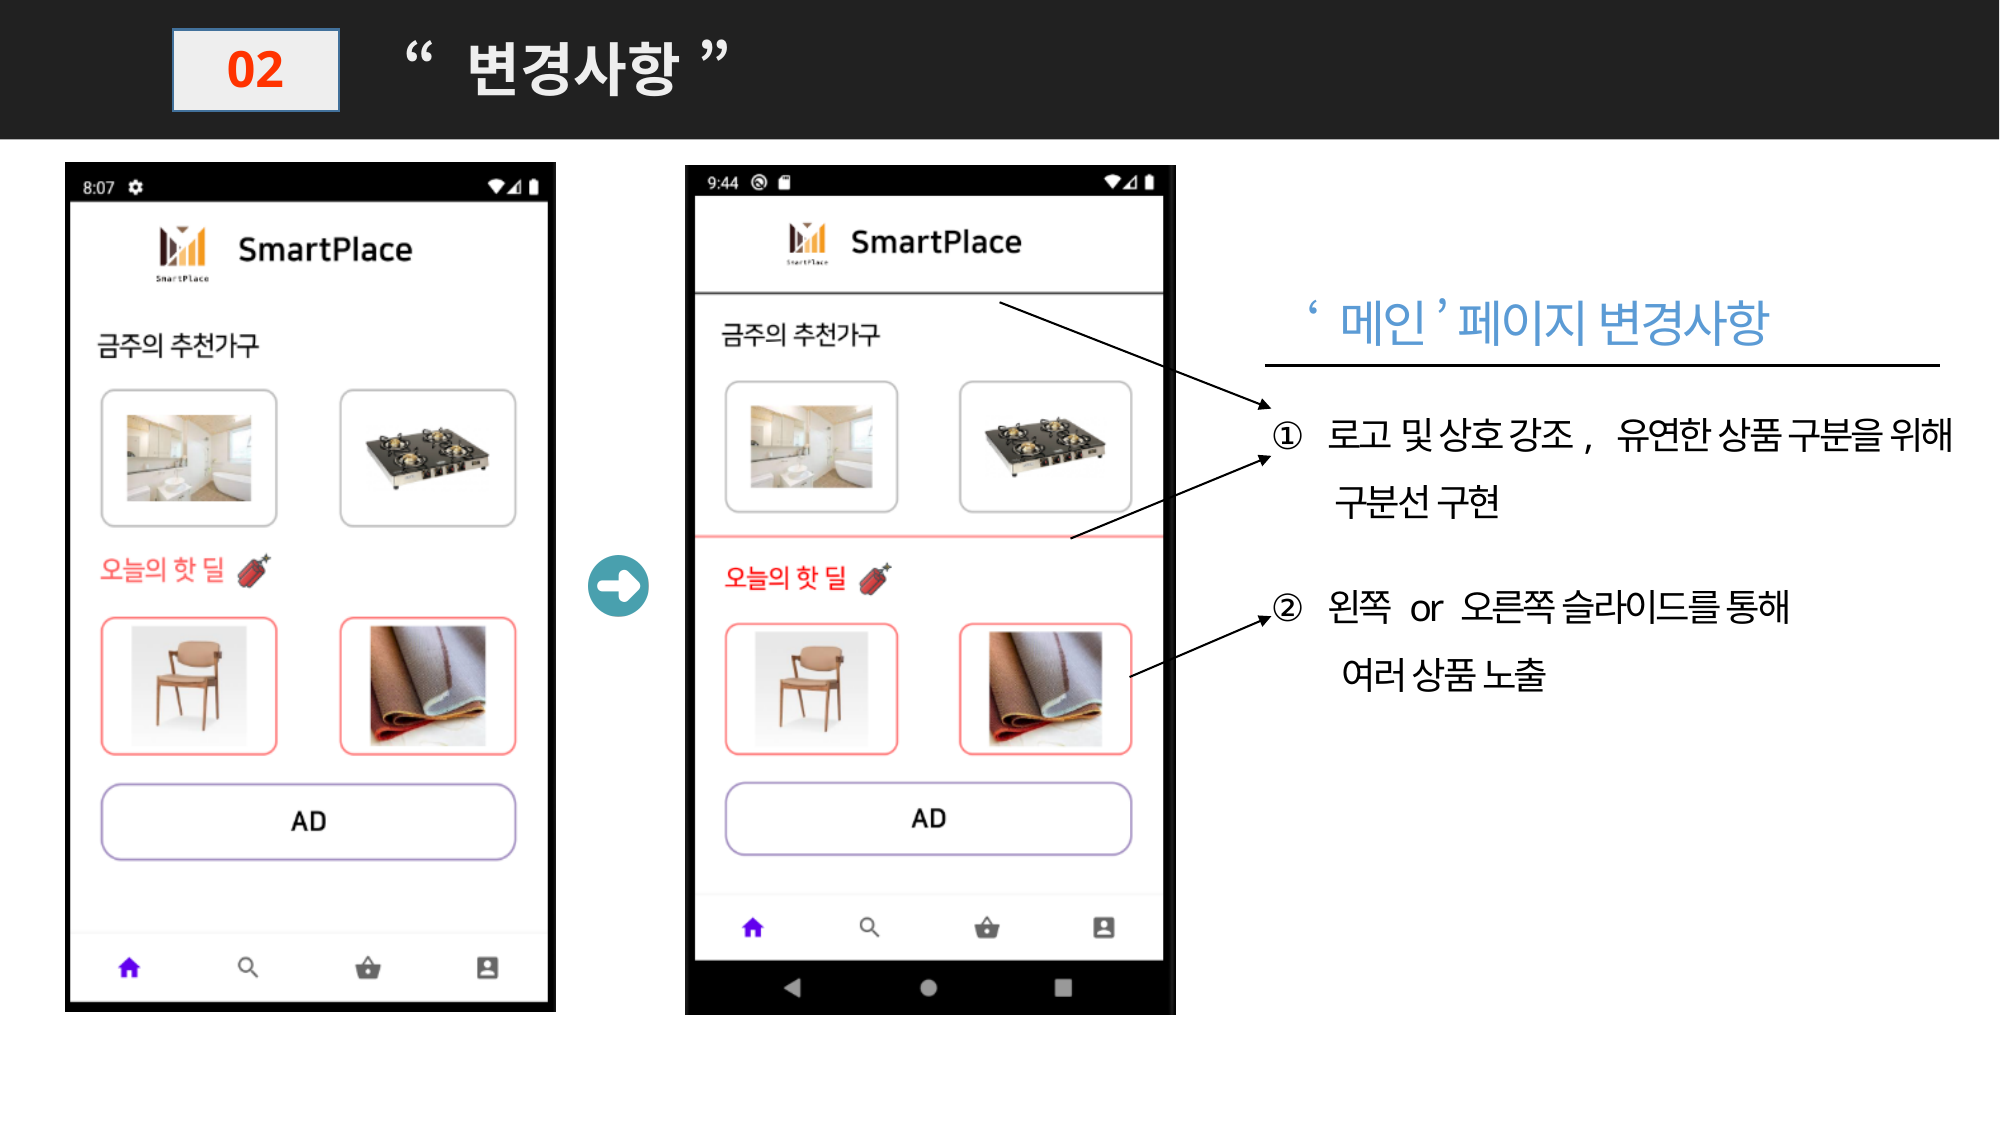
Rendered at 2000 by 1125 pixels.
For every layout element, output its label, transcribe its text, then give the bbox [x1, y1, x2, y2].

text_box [999, 301, 1272, 410]
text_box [1129, 615, 1272, 678]
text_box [1253, 254, 2000, 678]
text_box “ 변경사항 ” [388, 25, 1411, 112]
text_box [0, 0, 2000, 140]
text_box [172, 28, 340, 112]
picture [64, 161, 556, 1012]
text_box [1069, 455, 1272, 540]
picture [586, 553, 650, 617]
picture [684, 164, 1176, 1015]
